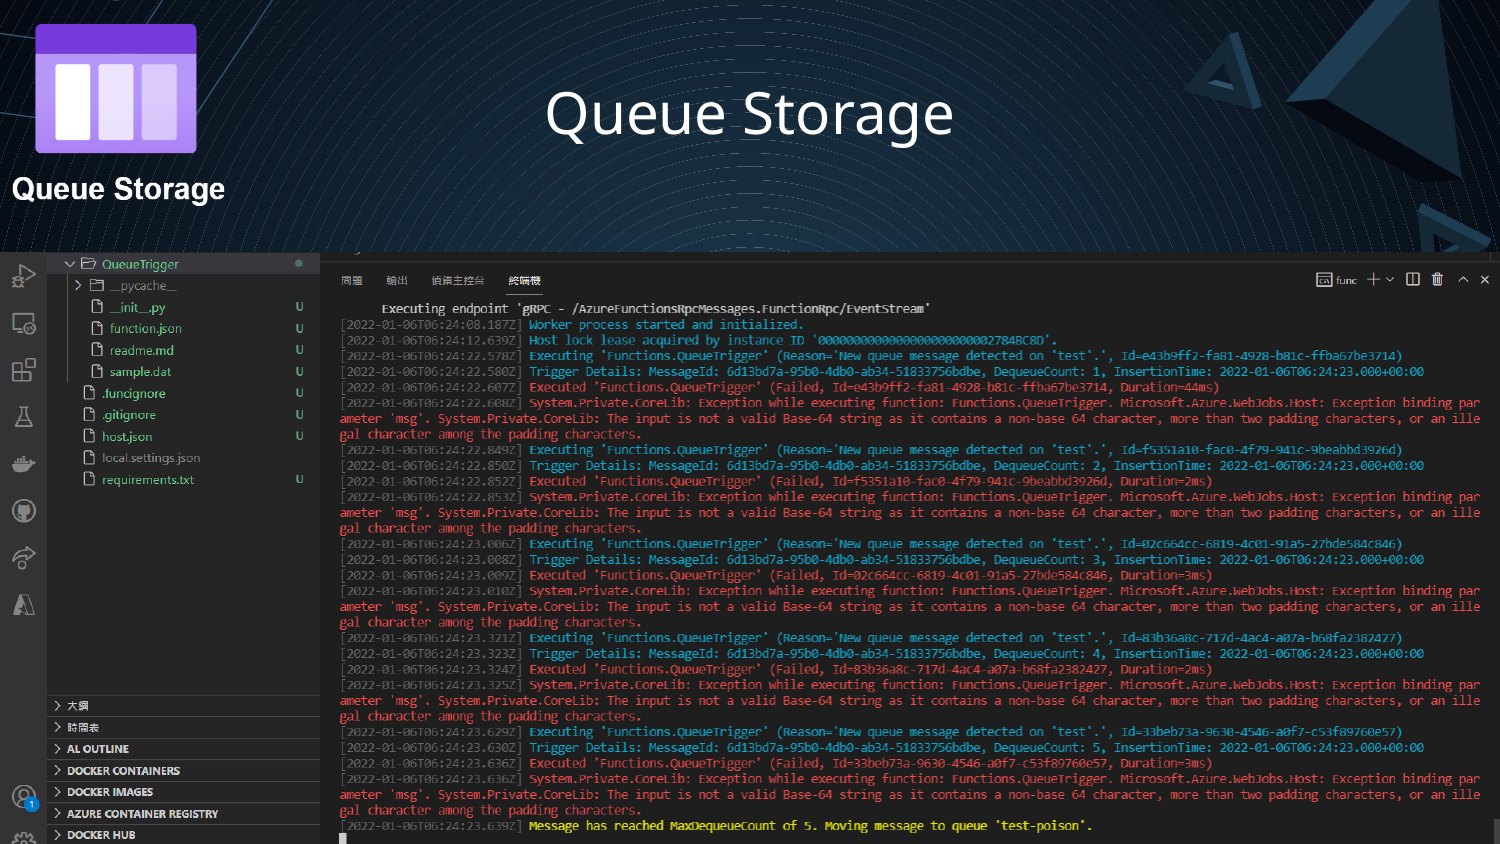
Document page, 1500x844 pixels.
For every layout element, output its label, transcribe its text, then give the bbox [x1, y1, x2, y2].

picture [0, 252, 1500, 844]
picture [8, 23, 226, 247]
title Queue Storage [229, 86, 1383, 135]
